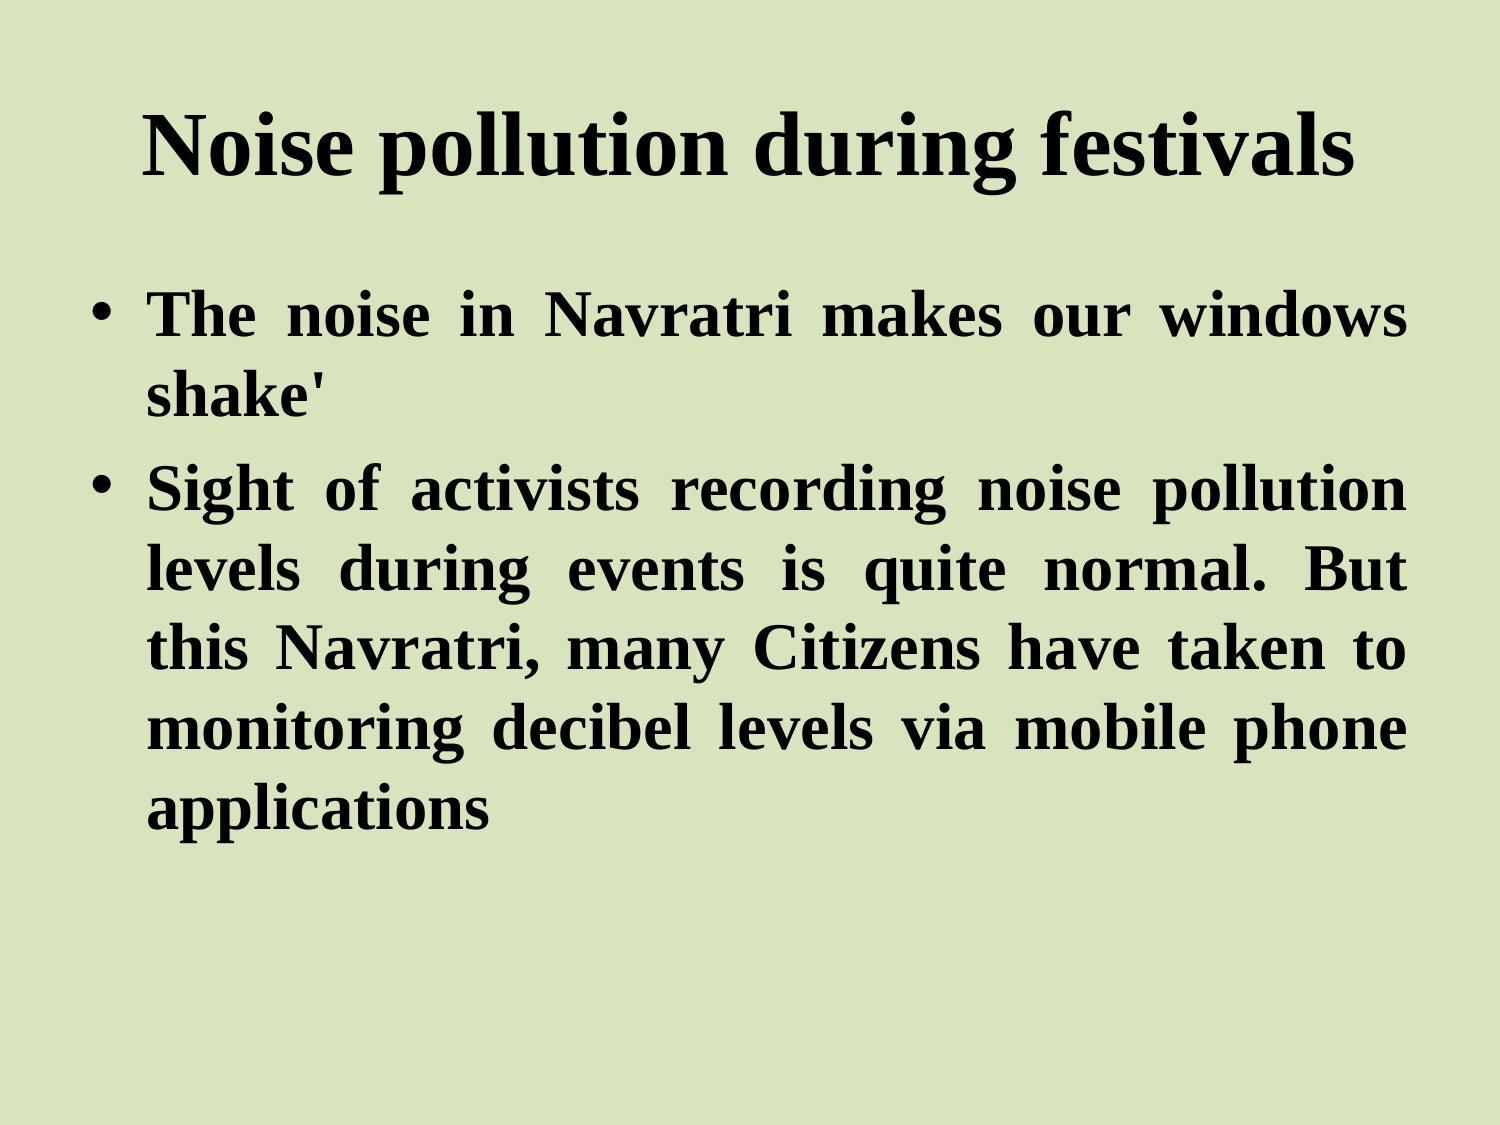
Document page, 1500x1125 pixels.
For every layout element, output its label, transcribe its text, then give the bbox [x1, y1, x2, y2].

list The noise in Navratri makes our windows shake' Sight of activists recording noise pollution levels during events is quite normal. But this Navratri, many Citizens have taken to monitoring decibel levels via mobile phone applications [75, 262, 1425, 1005]
title Noise pollution during festivals [75, 45, 1425, 233]
